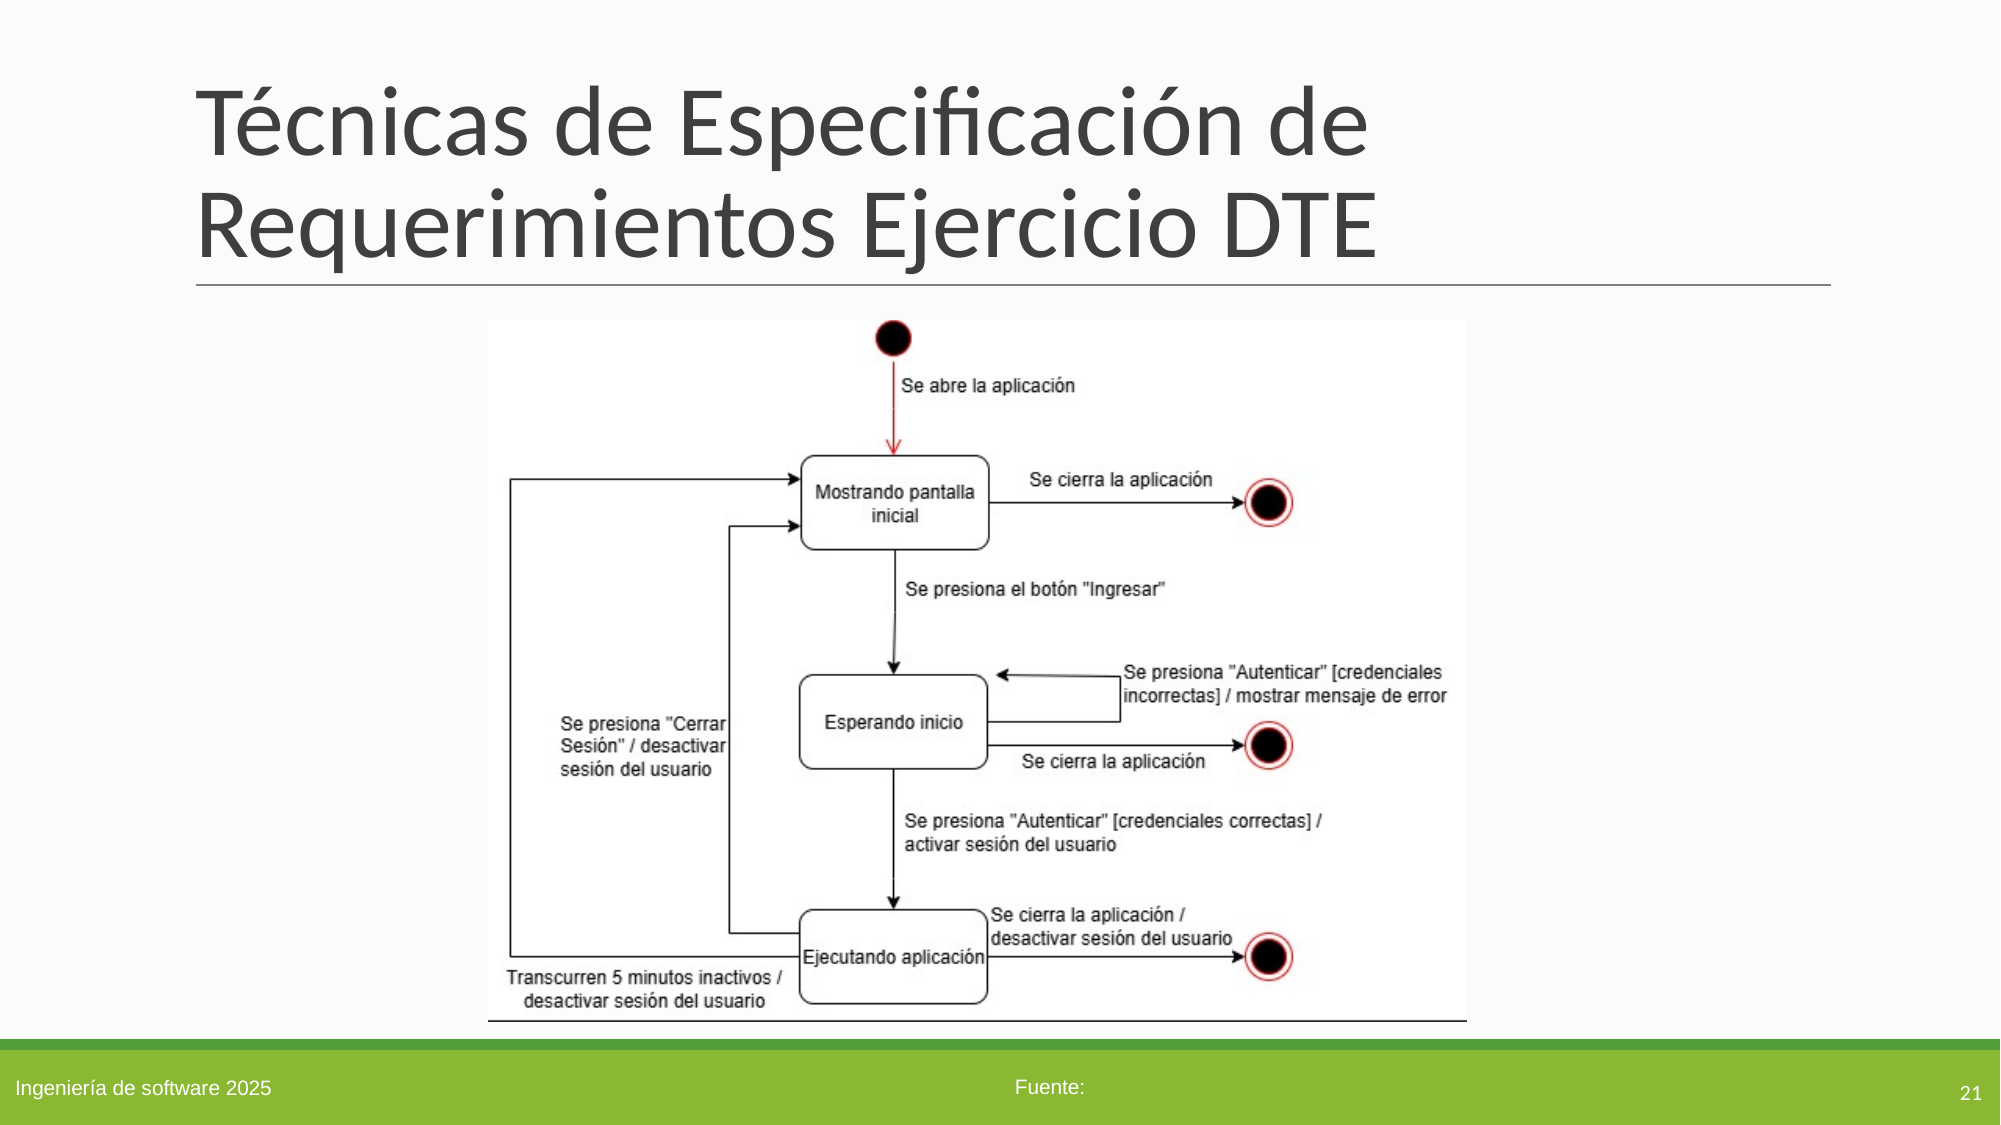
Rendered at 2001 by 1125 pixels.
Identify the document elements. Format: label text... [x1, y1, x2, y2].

title Técnicas de Especificación de Requerimientos Ejercicio DTE [180, 47, 1830, 285]
slide_number 21 [1784, 1061, 2000, 1122]
picture [487, 319, 1467, 1022]
